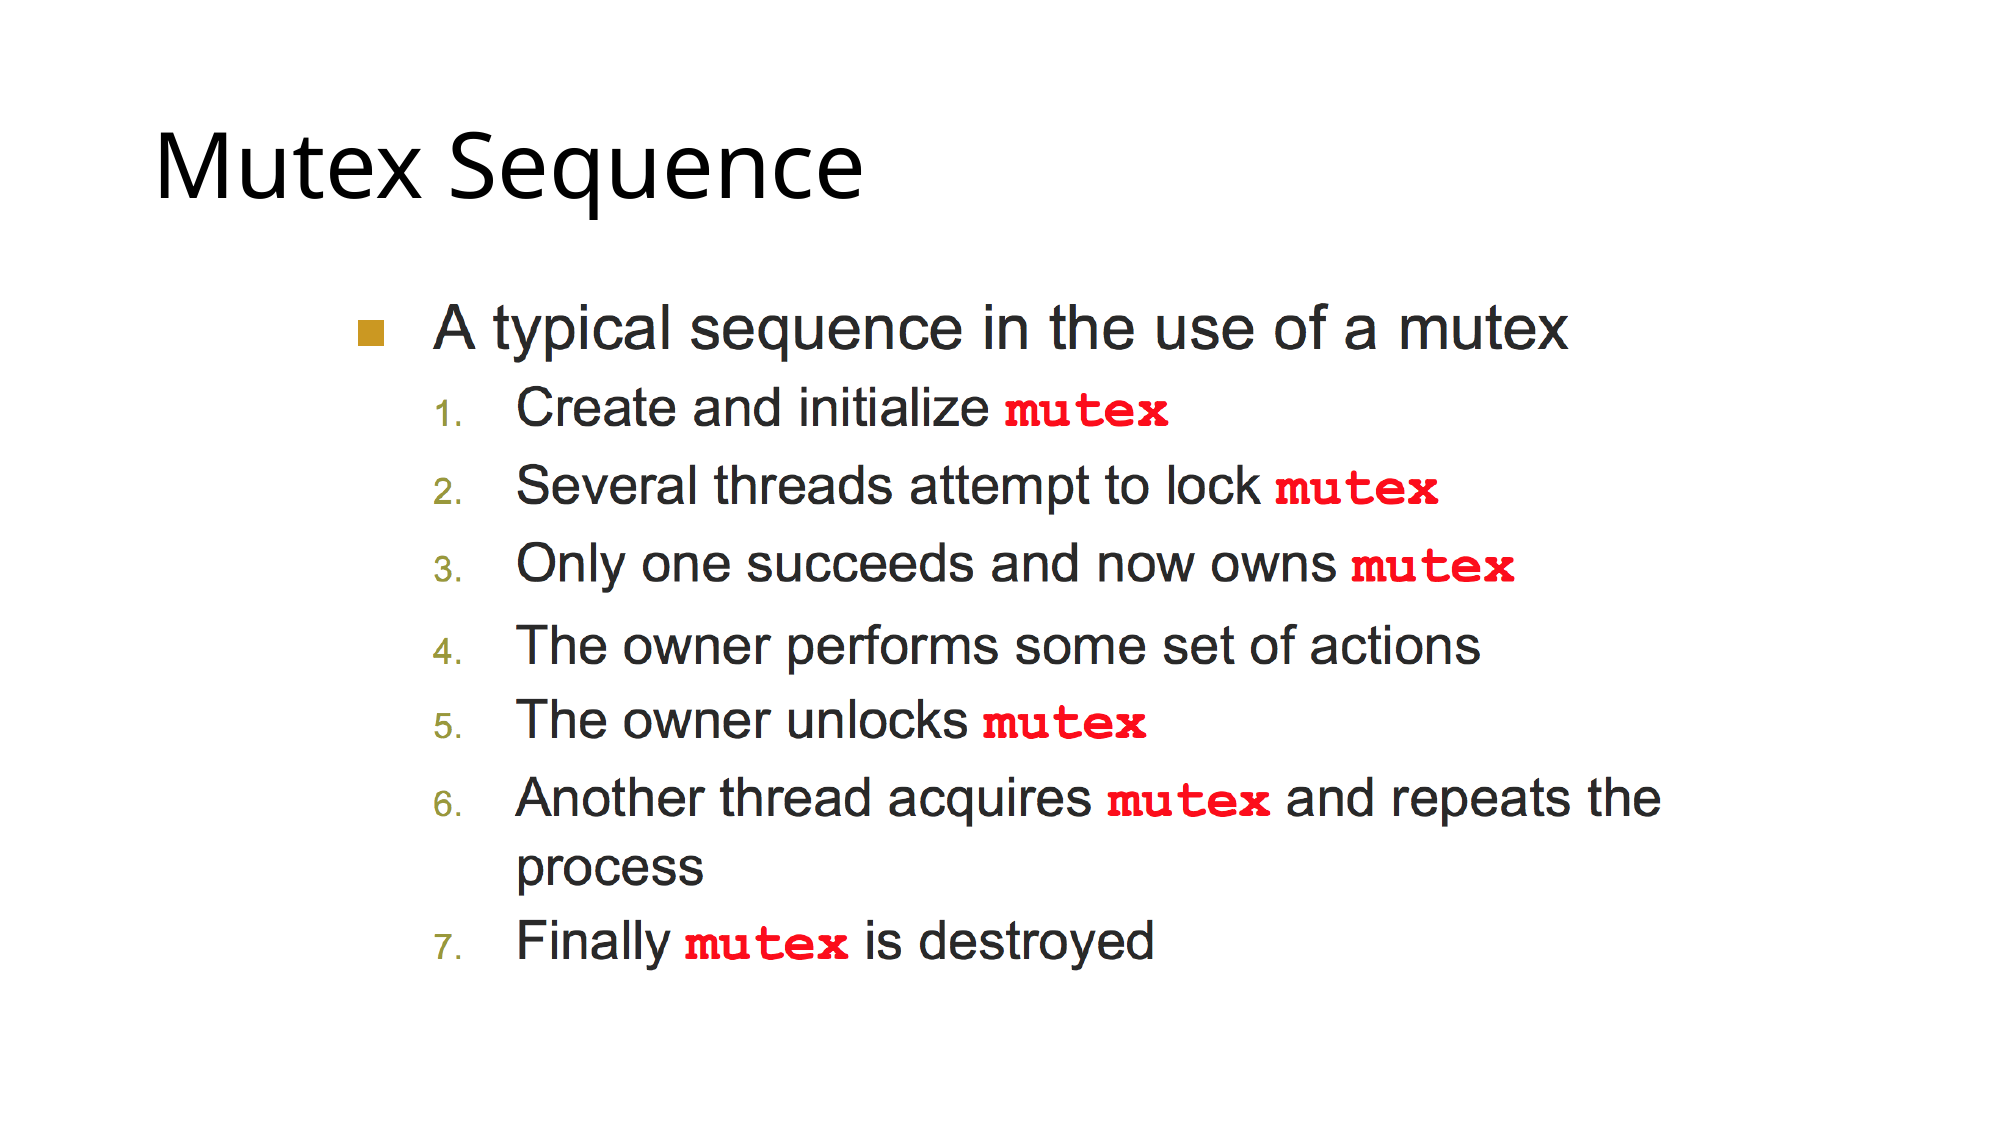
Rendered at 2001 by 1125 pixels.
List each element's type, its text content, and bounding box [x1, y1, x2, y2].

title Mutex Sequence [137, 59, 1863, 278]
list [321, 299, 1679, 1014]
